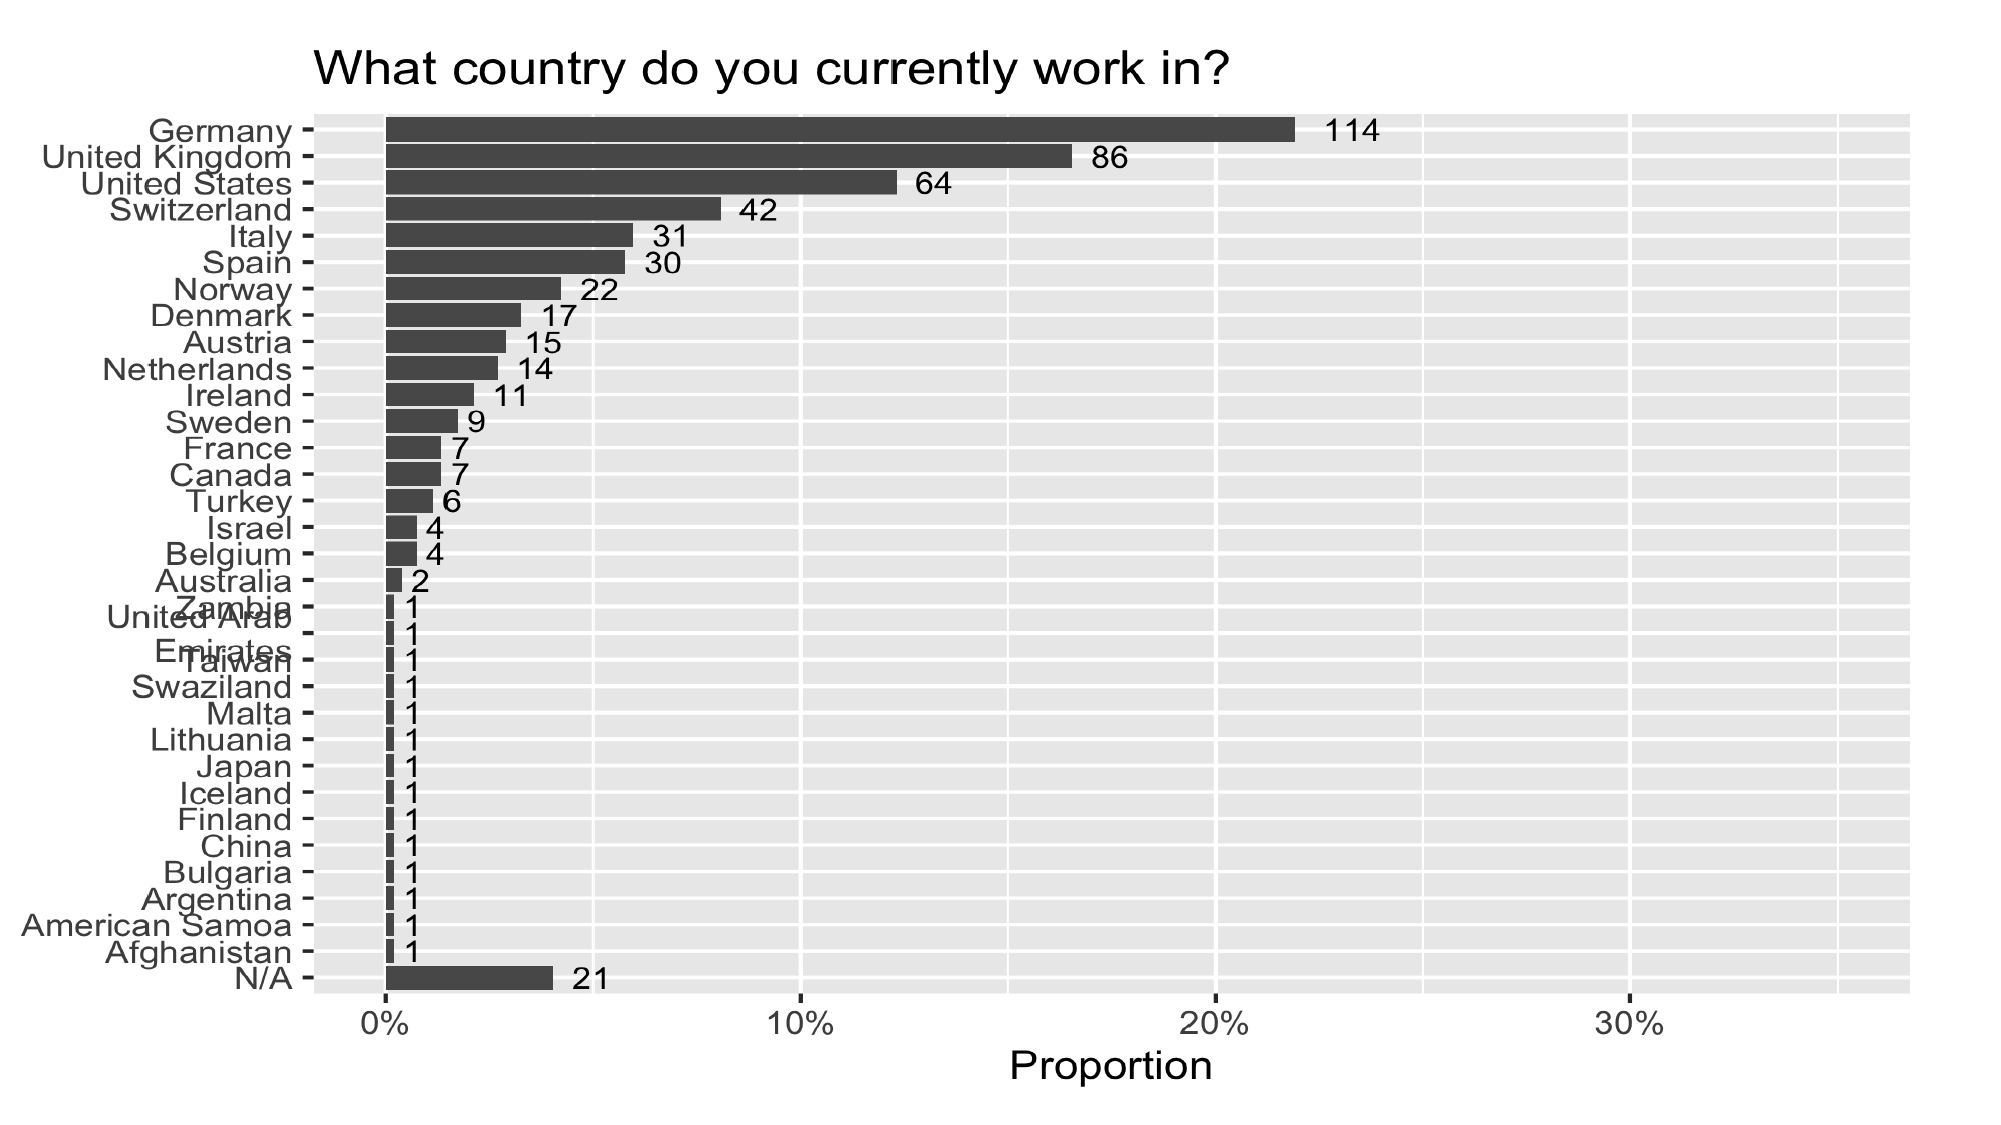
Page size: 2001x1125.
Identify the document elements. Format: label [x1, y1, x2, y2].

picture [0, 30, 1933, 1106]
text_box [0, 0, 2000, 1125]
